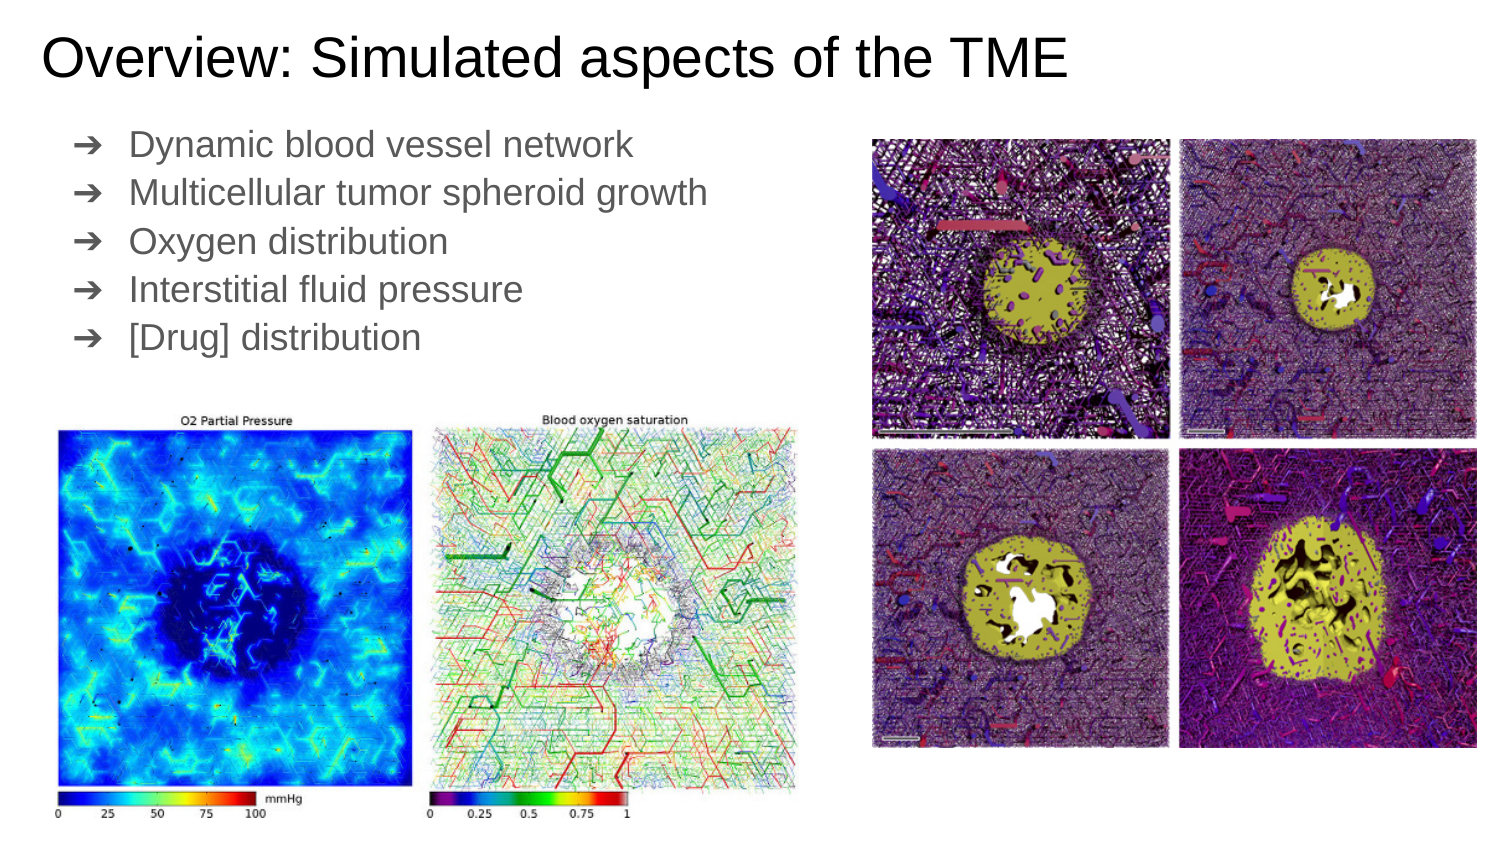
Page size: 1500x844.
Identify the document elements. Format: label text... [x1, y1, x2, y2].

list Dynamic blood vessel network Multicellular tumor spheroid growth Oxygen distribution Interstitial fluid pressure [Drug] distribution [38, 102, 1437, 700]
picture [872, 139, 1477, 749]
picture [54, 414, 799, 818]
title Overview: Simulated aspects of the TME [26, 10, 1424, 105]
